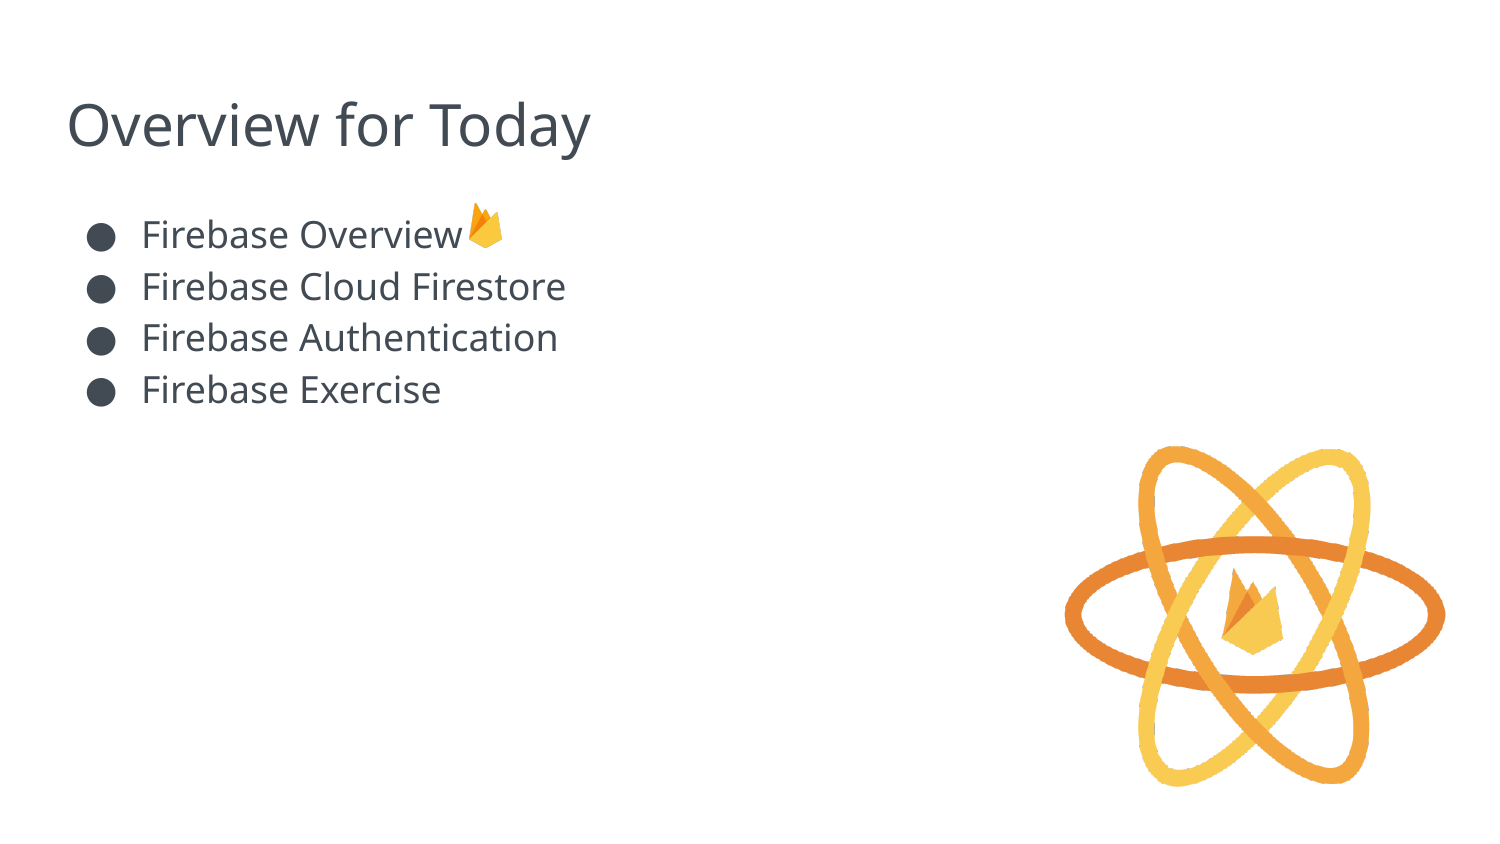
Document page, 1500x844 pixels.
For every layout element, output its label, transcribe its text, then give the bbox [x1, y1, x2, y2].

picture [1062, 421, 1450, 809]
title Overview for Today [51, 72, 1449, 167]
picture [469, 203, 502, 249]
list Firebase Overview Firebase Cloud Firestore Firebase Authentication Firebase Exercise [51, 189, 1449, 750]
